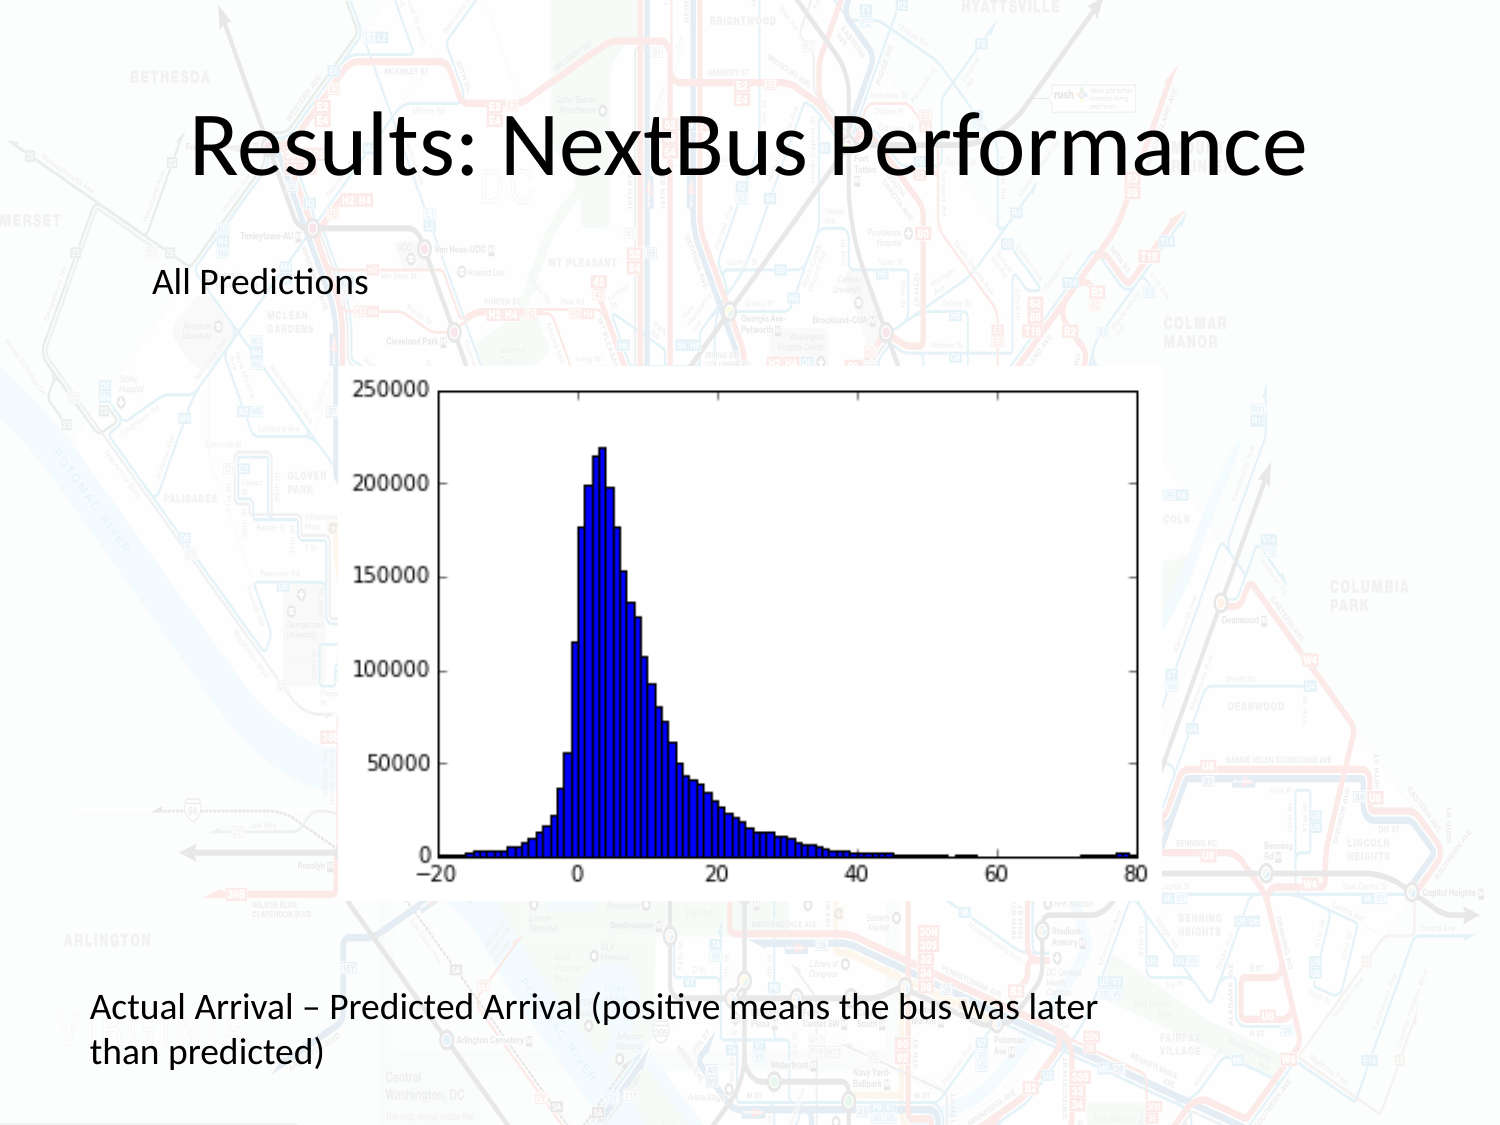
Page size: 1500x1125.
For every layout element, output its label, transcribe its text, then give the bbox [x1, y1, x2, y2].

title Results: NextBus Performance [75, 45, 1425, 233]
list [338, 366, 1162, 901]
text_box Actual Arrival – Predicted Arrival (positive means the bus was later than predicted) [74, 974, 1188, 1080]
text_box All Predictions [137, 249, 1275, 310]
